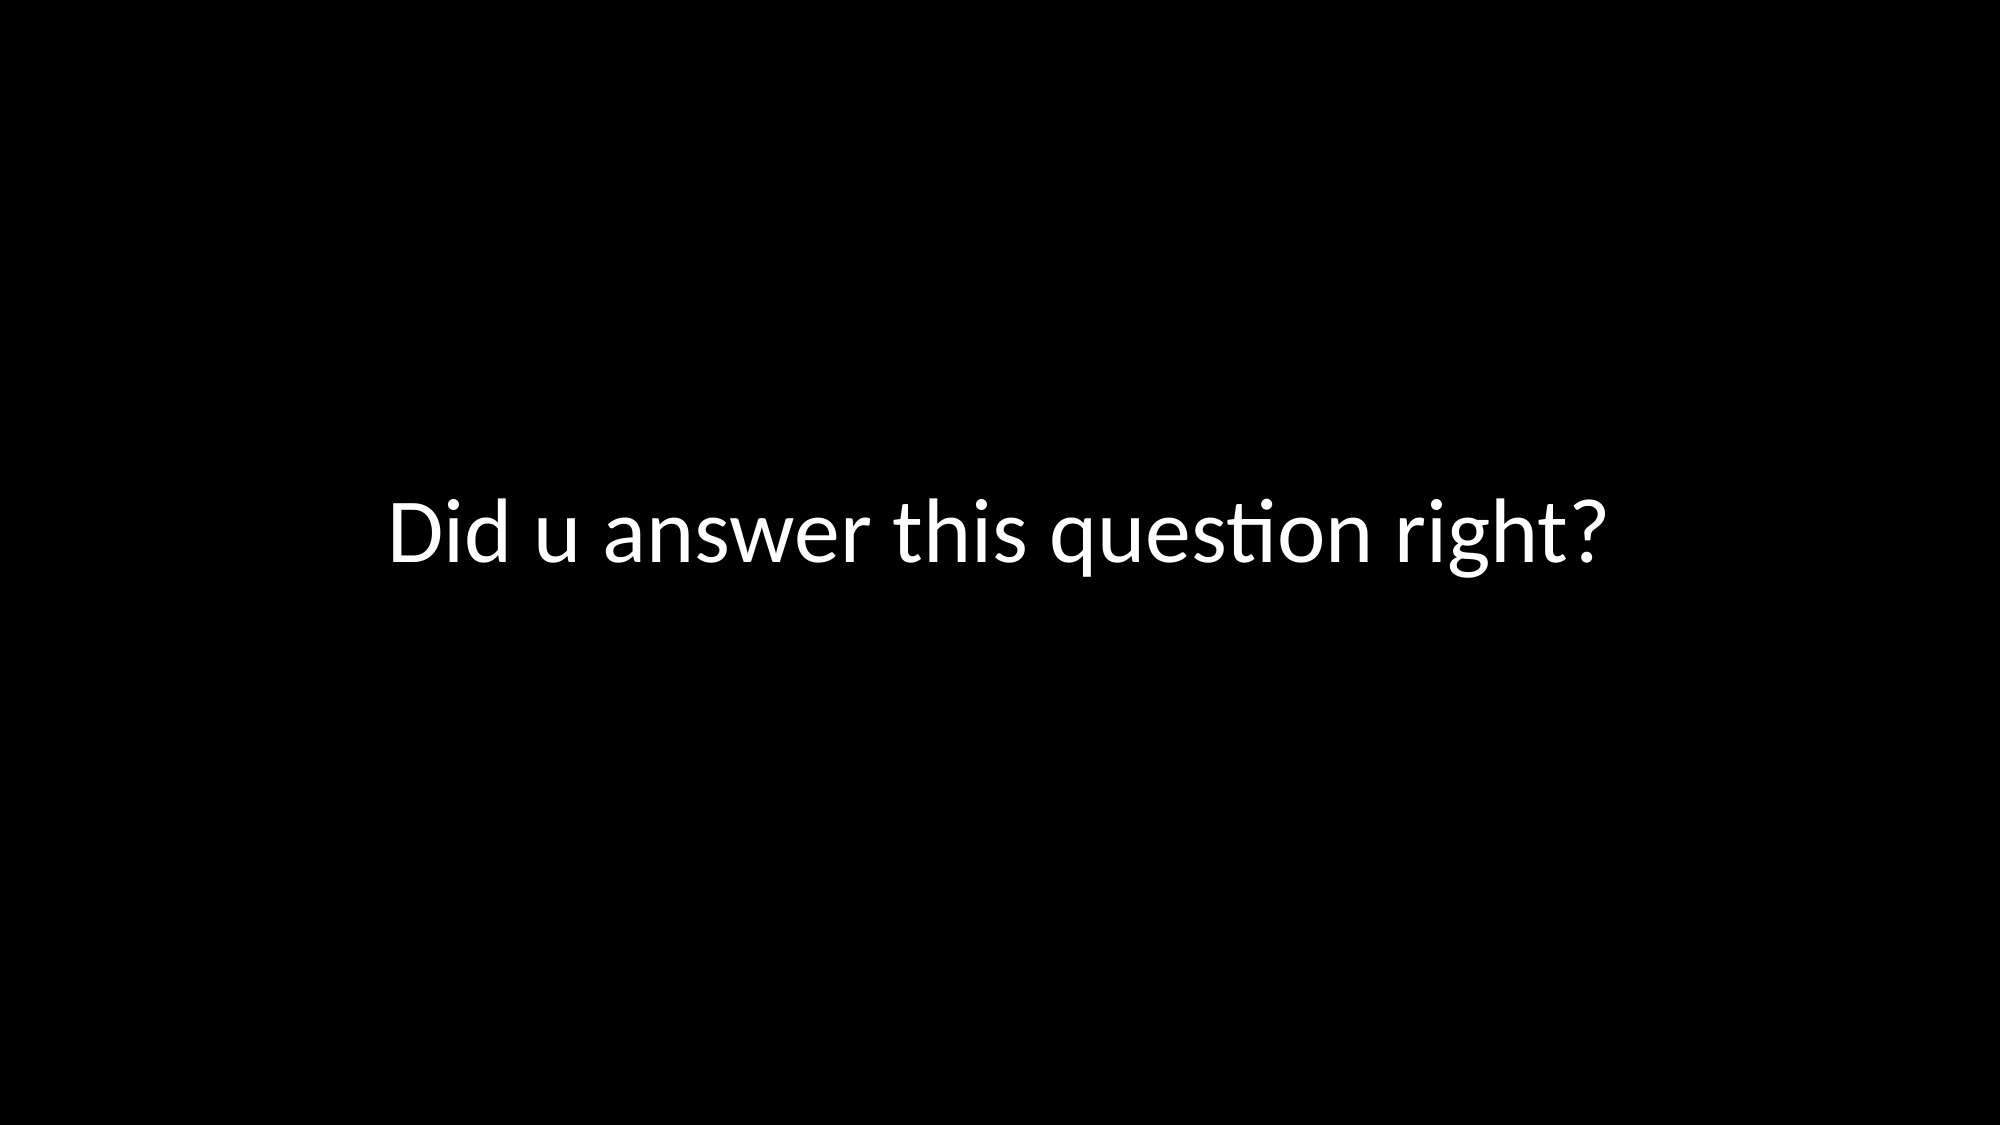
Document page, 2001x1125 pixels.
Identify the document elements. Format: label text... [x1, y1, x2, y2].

subtitle Did u answer this question right? [249, 475, 1750, 748]
